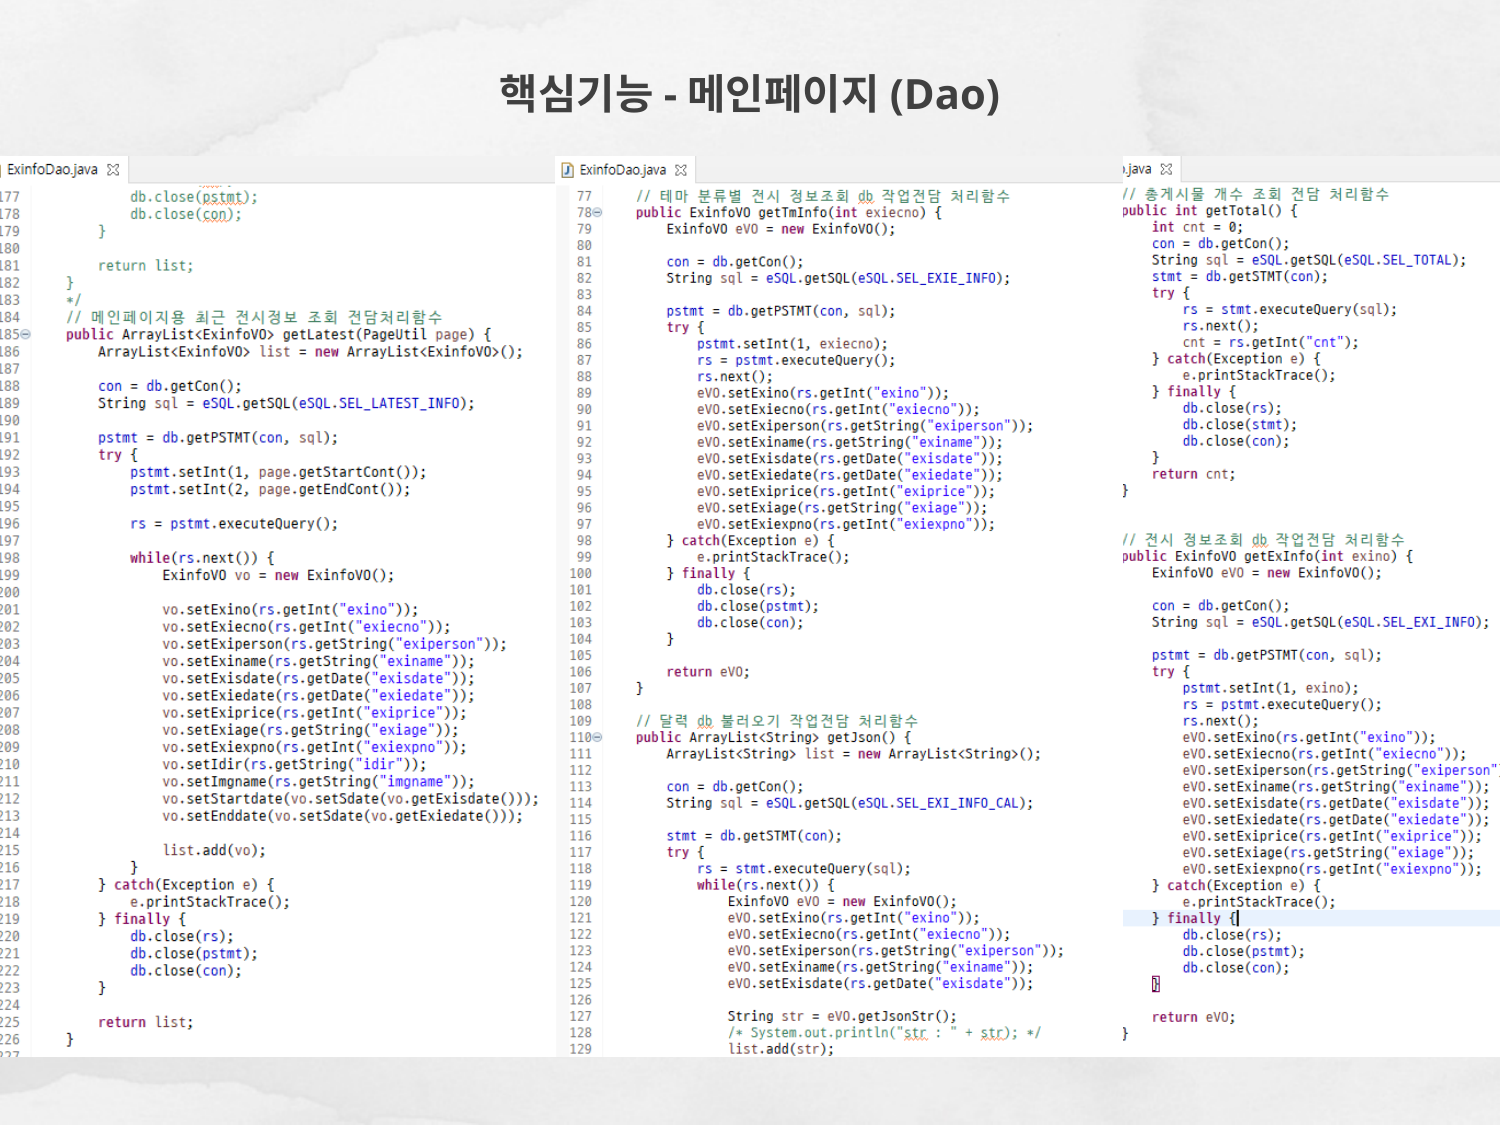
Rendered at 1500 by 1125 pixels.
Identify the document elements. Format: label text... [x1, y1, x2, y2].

title 핵심기능-메인페이지(Dao) [75, 45, 1425, 141]
picture [0, 0, 1500, 1125]
